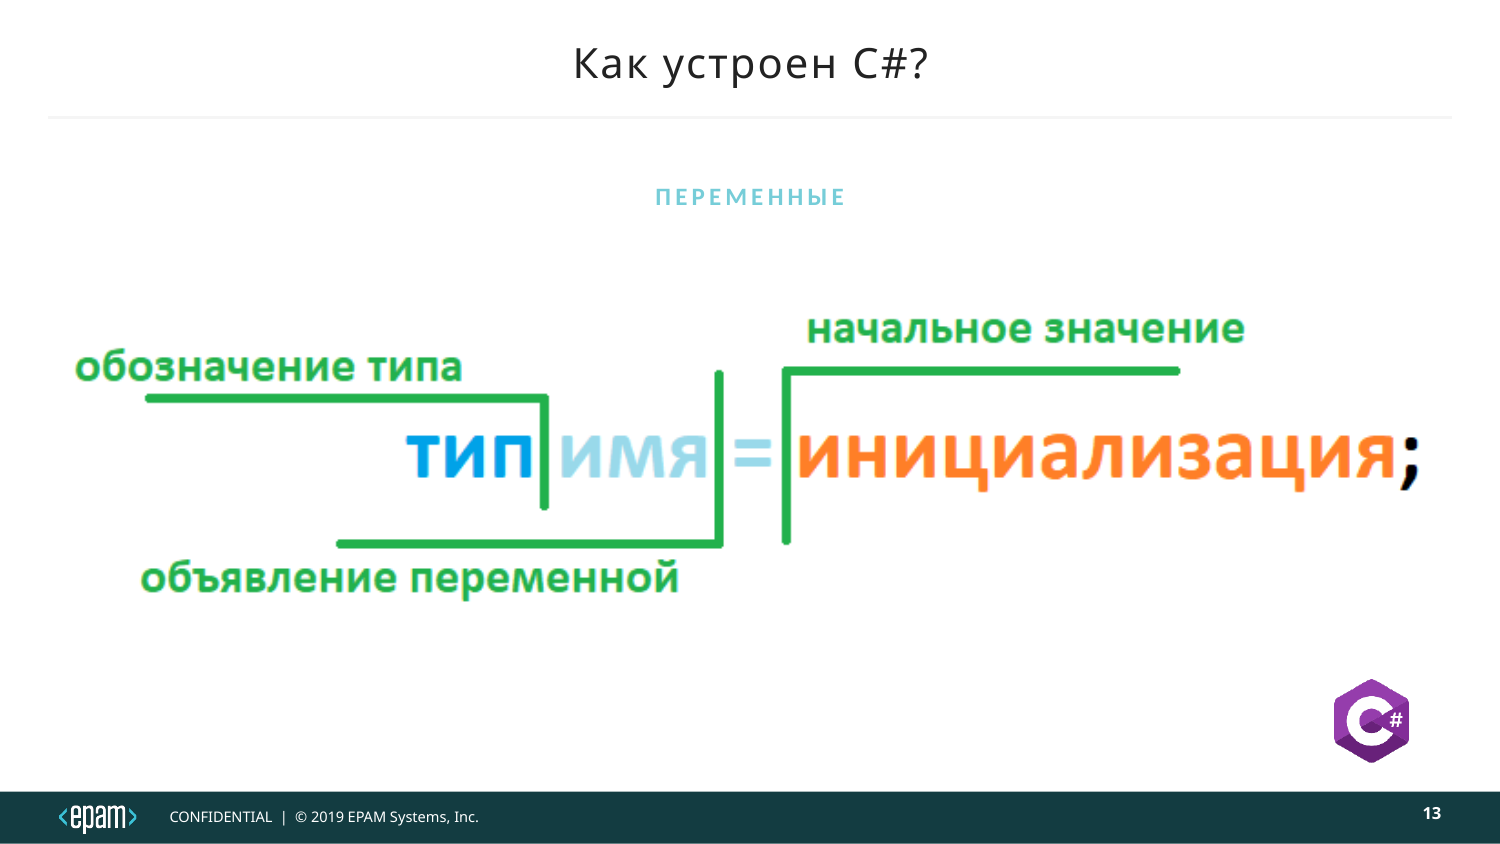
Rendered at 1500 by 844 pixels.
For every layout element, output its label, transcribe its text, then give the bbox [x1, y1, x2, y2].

slide_number 13 [1216, 791, 1442, 844]
picture [49, 234, 1450, 701]
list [1301, 650, 1442, 791]
title Как устроен C#? [59, 37, 1442, 87]
list Переменные [58, 177, 1442, 234]
